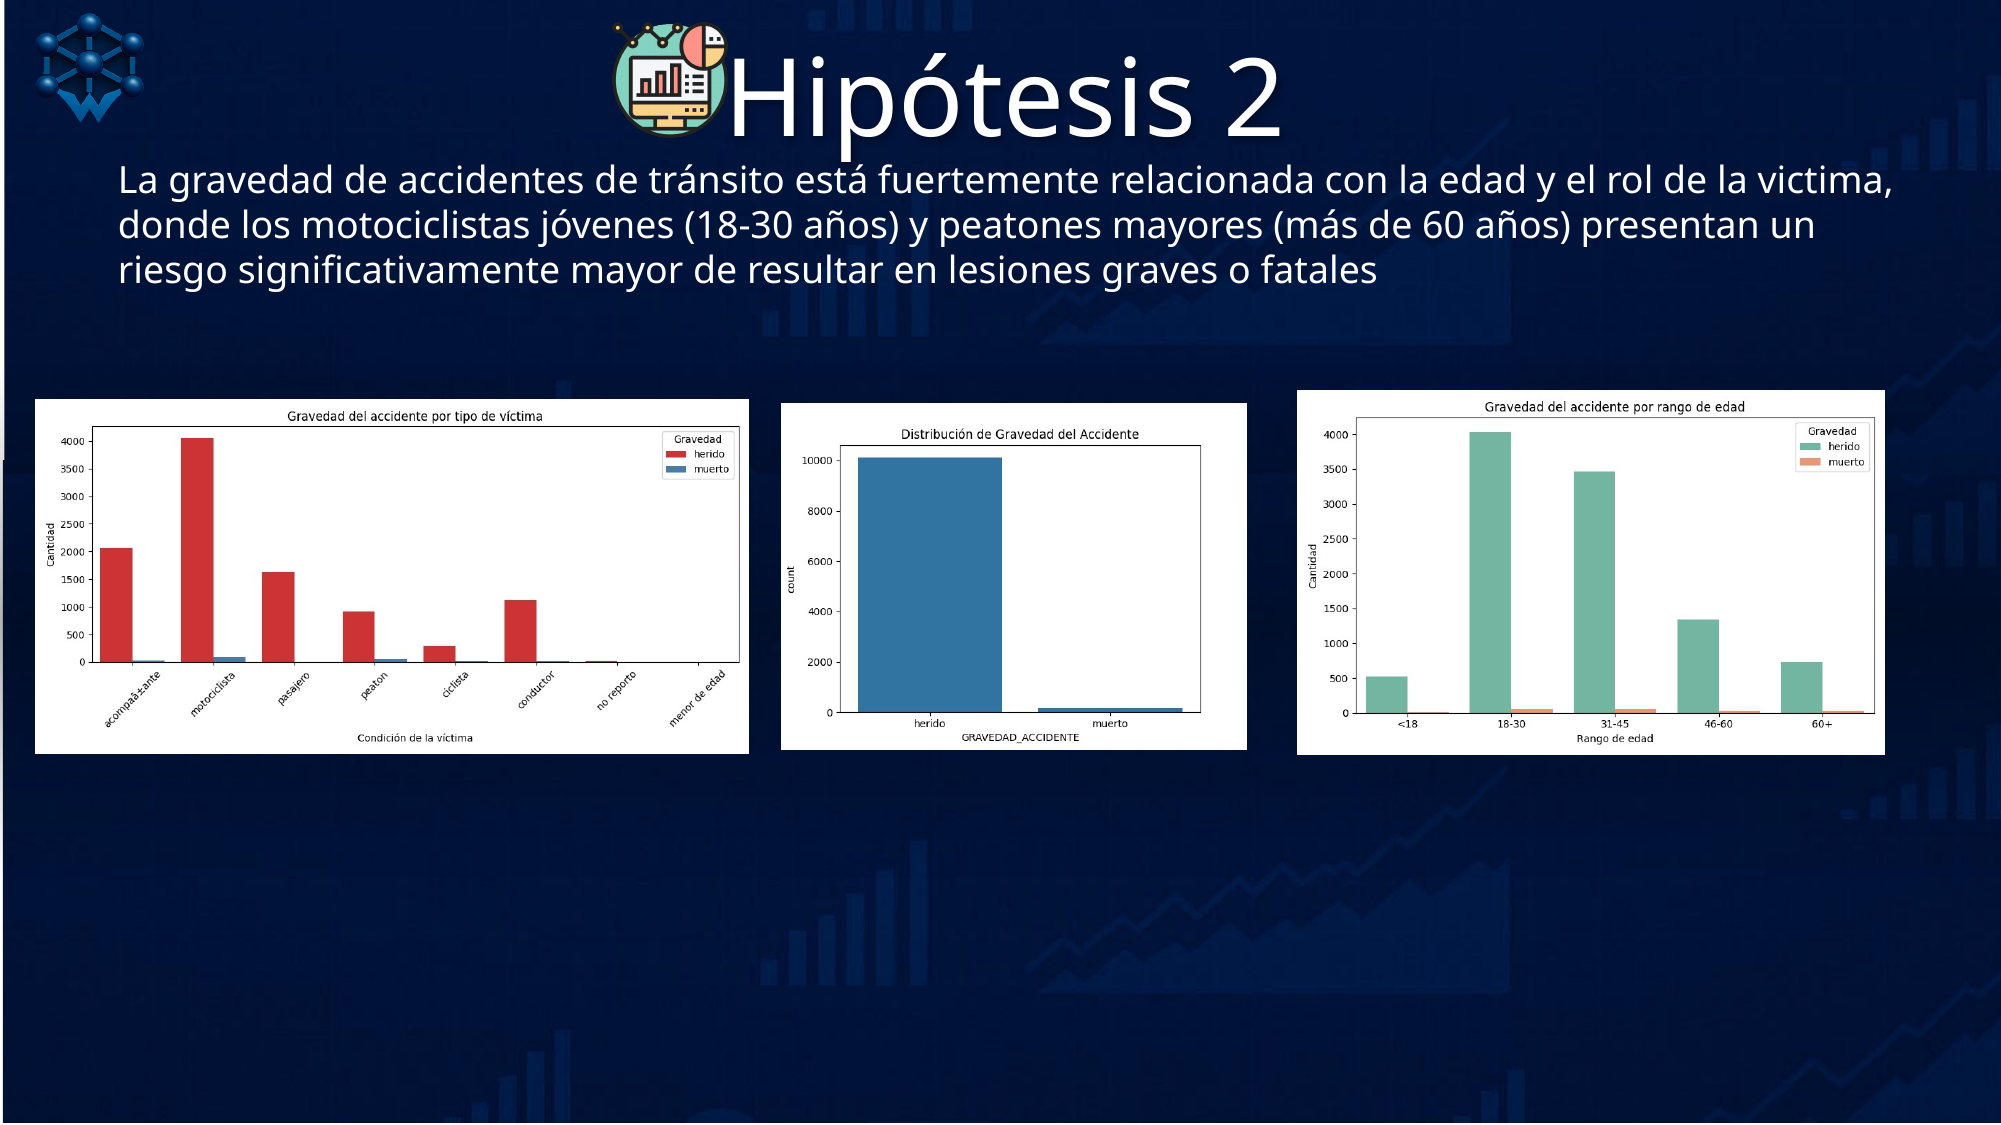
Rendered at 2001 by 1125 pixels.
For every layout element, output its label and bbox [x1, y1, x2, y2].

text_box [0, 882, 2000, 1125]
picture [2, 0, 2001, 1123]
